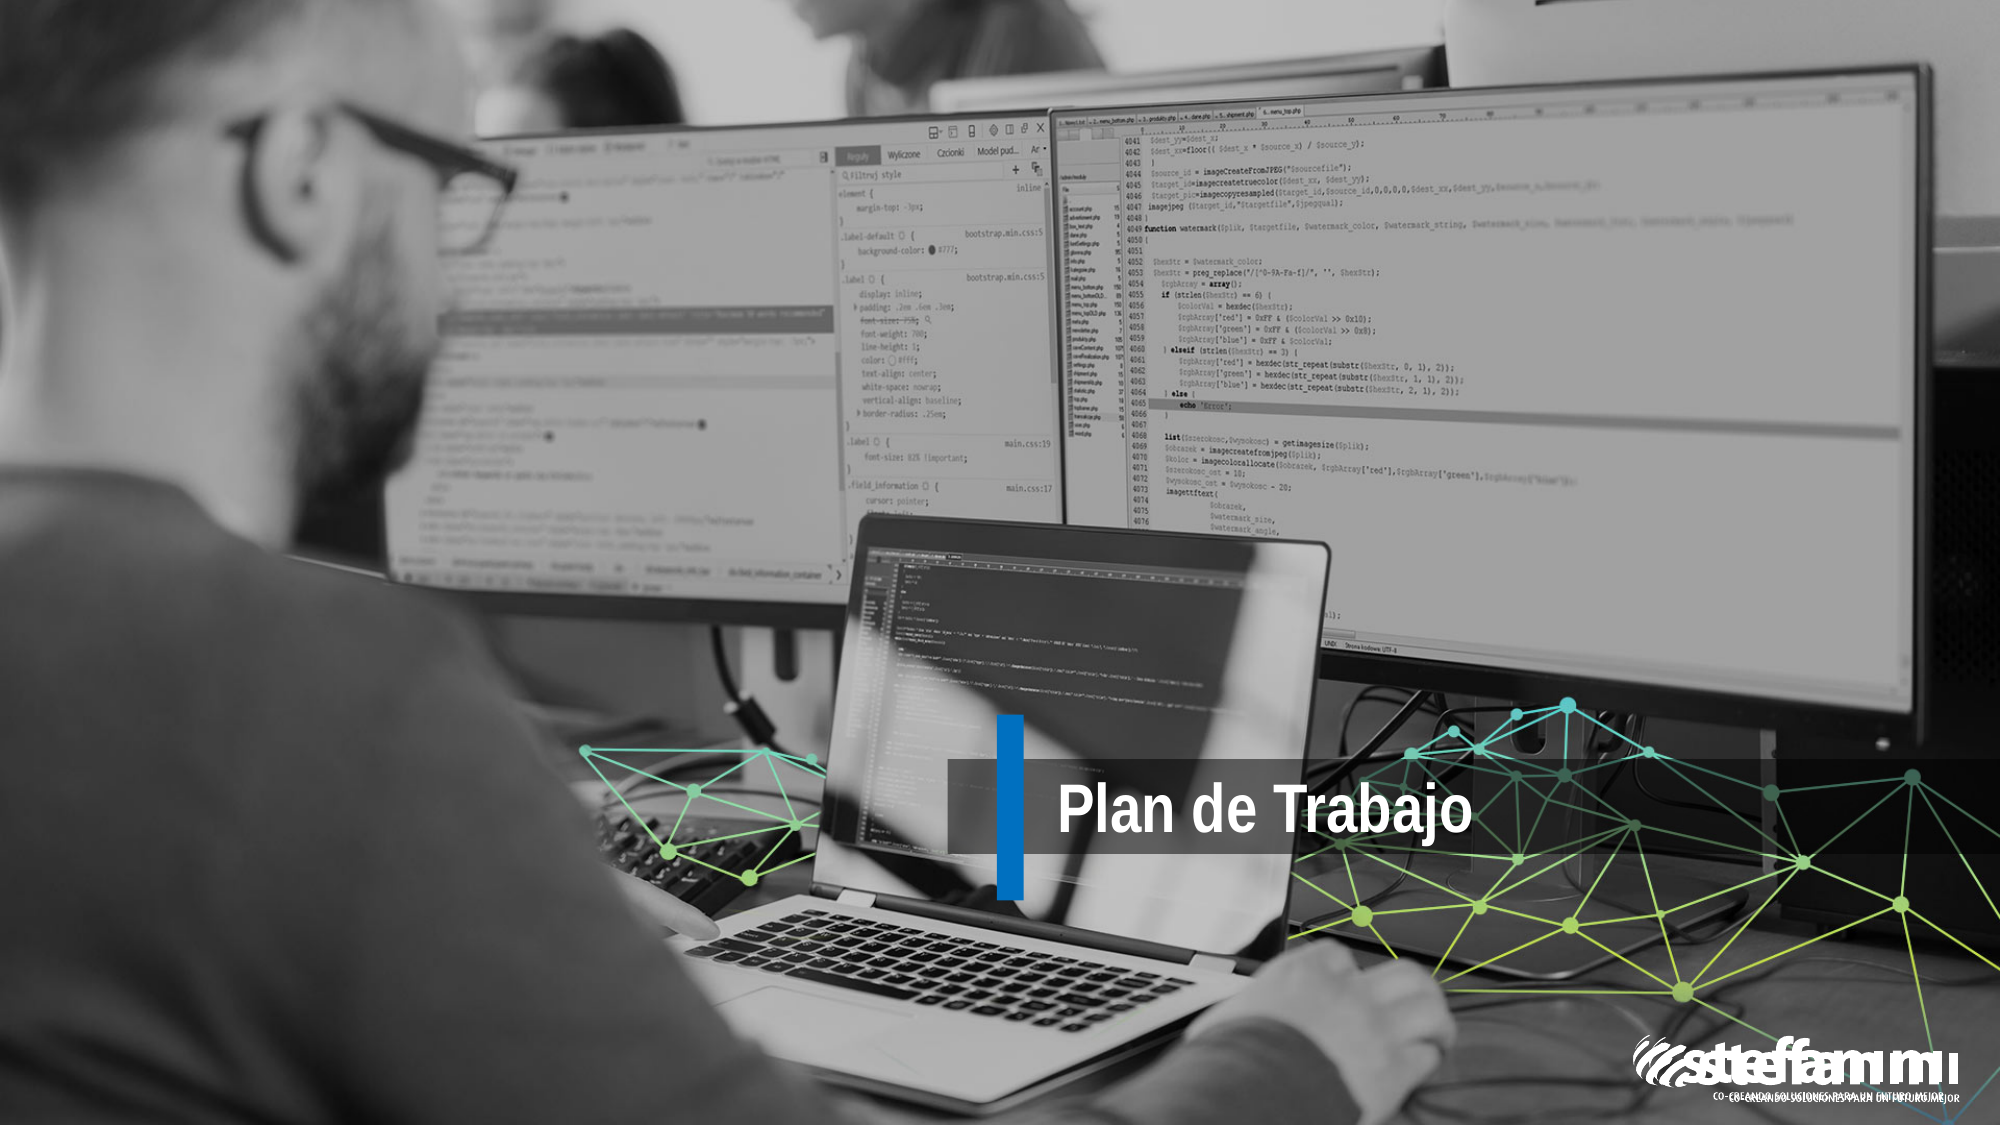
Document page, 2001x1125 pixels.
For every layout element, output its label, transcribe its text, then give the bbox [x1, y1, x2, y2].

text_box [1025, 759, 2000, 854]
picture [0, 0, 2000, 1125]
text_box [996, 713, 1025, 901]
text_box Plan de Trabajo [1044, 757, 1487, 852]
text_box [947, 759, 996, 854]
